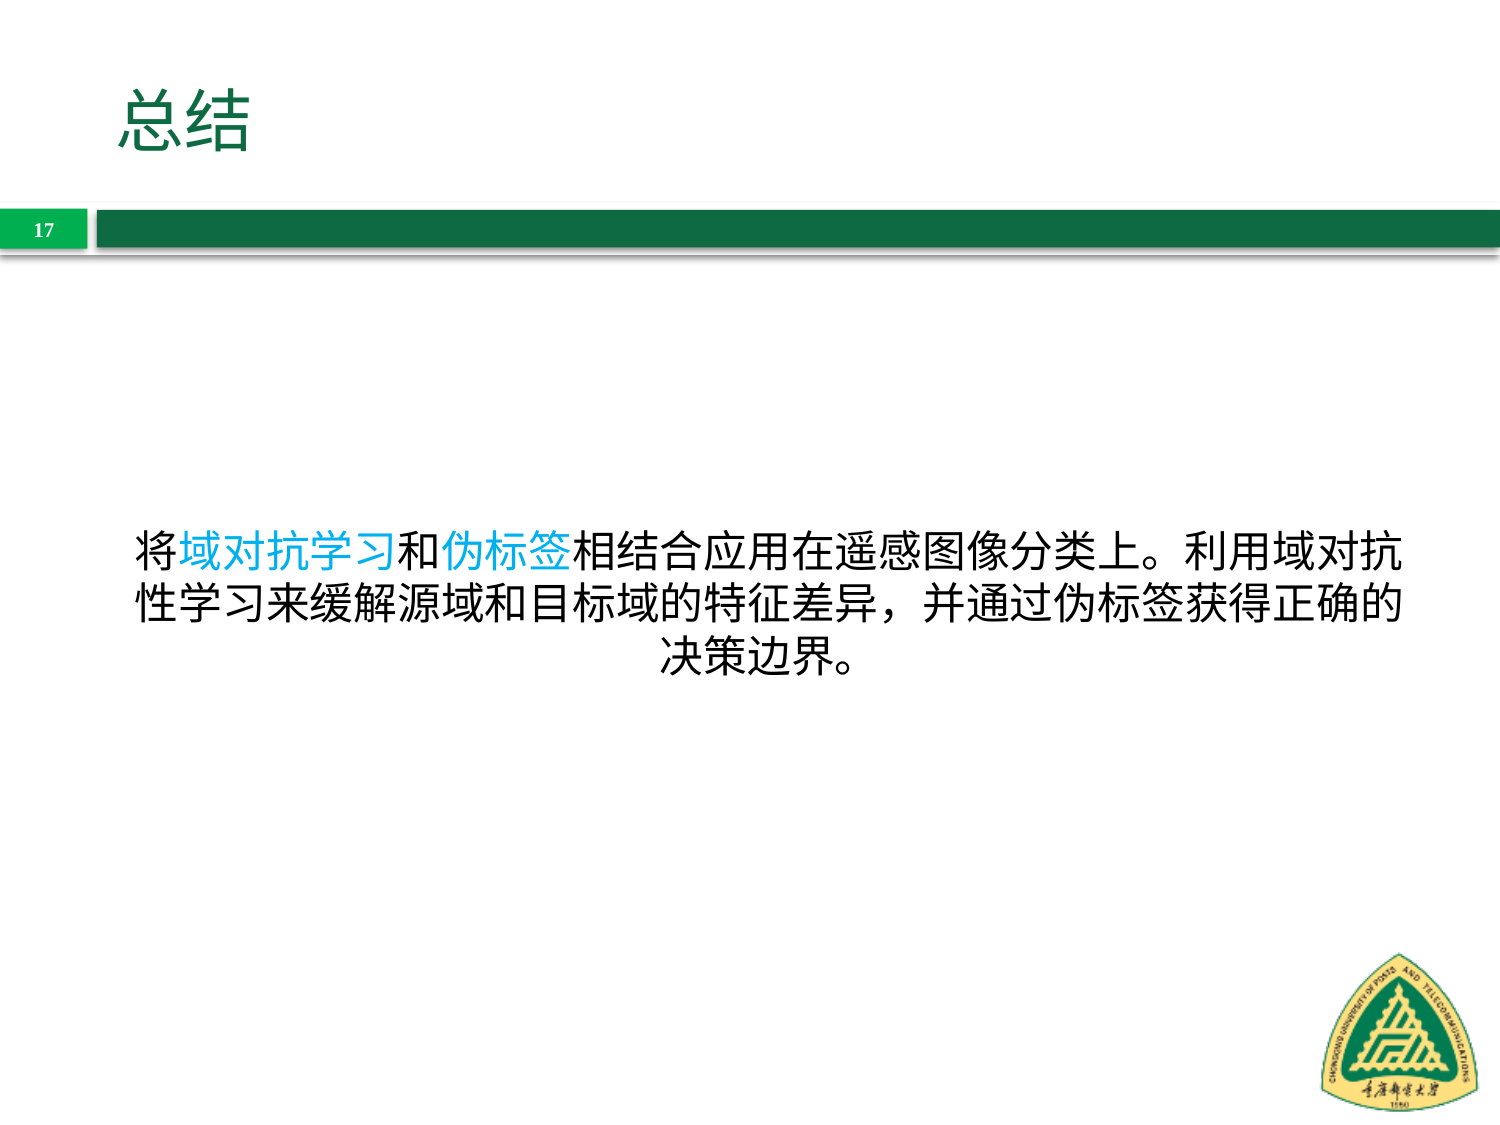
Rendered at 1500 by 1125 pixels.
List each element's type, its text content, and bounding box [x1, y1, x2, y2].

slide_number 17 [0, 208, 88, 249]
list 将域对抗学习和伪标签相结合应用在遥感图像分类上。利用域对抗性学习来缓解源域和目标域的特征差异，并通过伪标签获得正确的决策边界。 [100, 262, 1438, 1000]
title 总结 [100, 37, 1438, 200]
picture [1317, 945, 1481, 1115]
